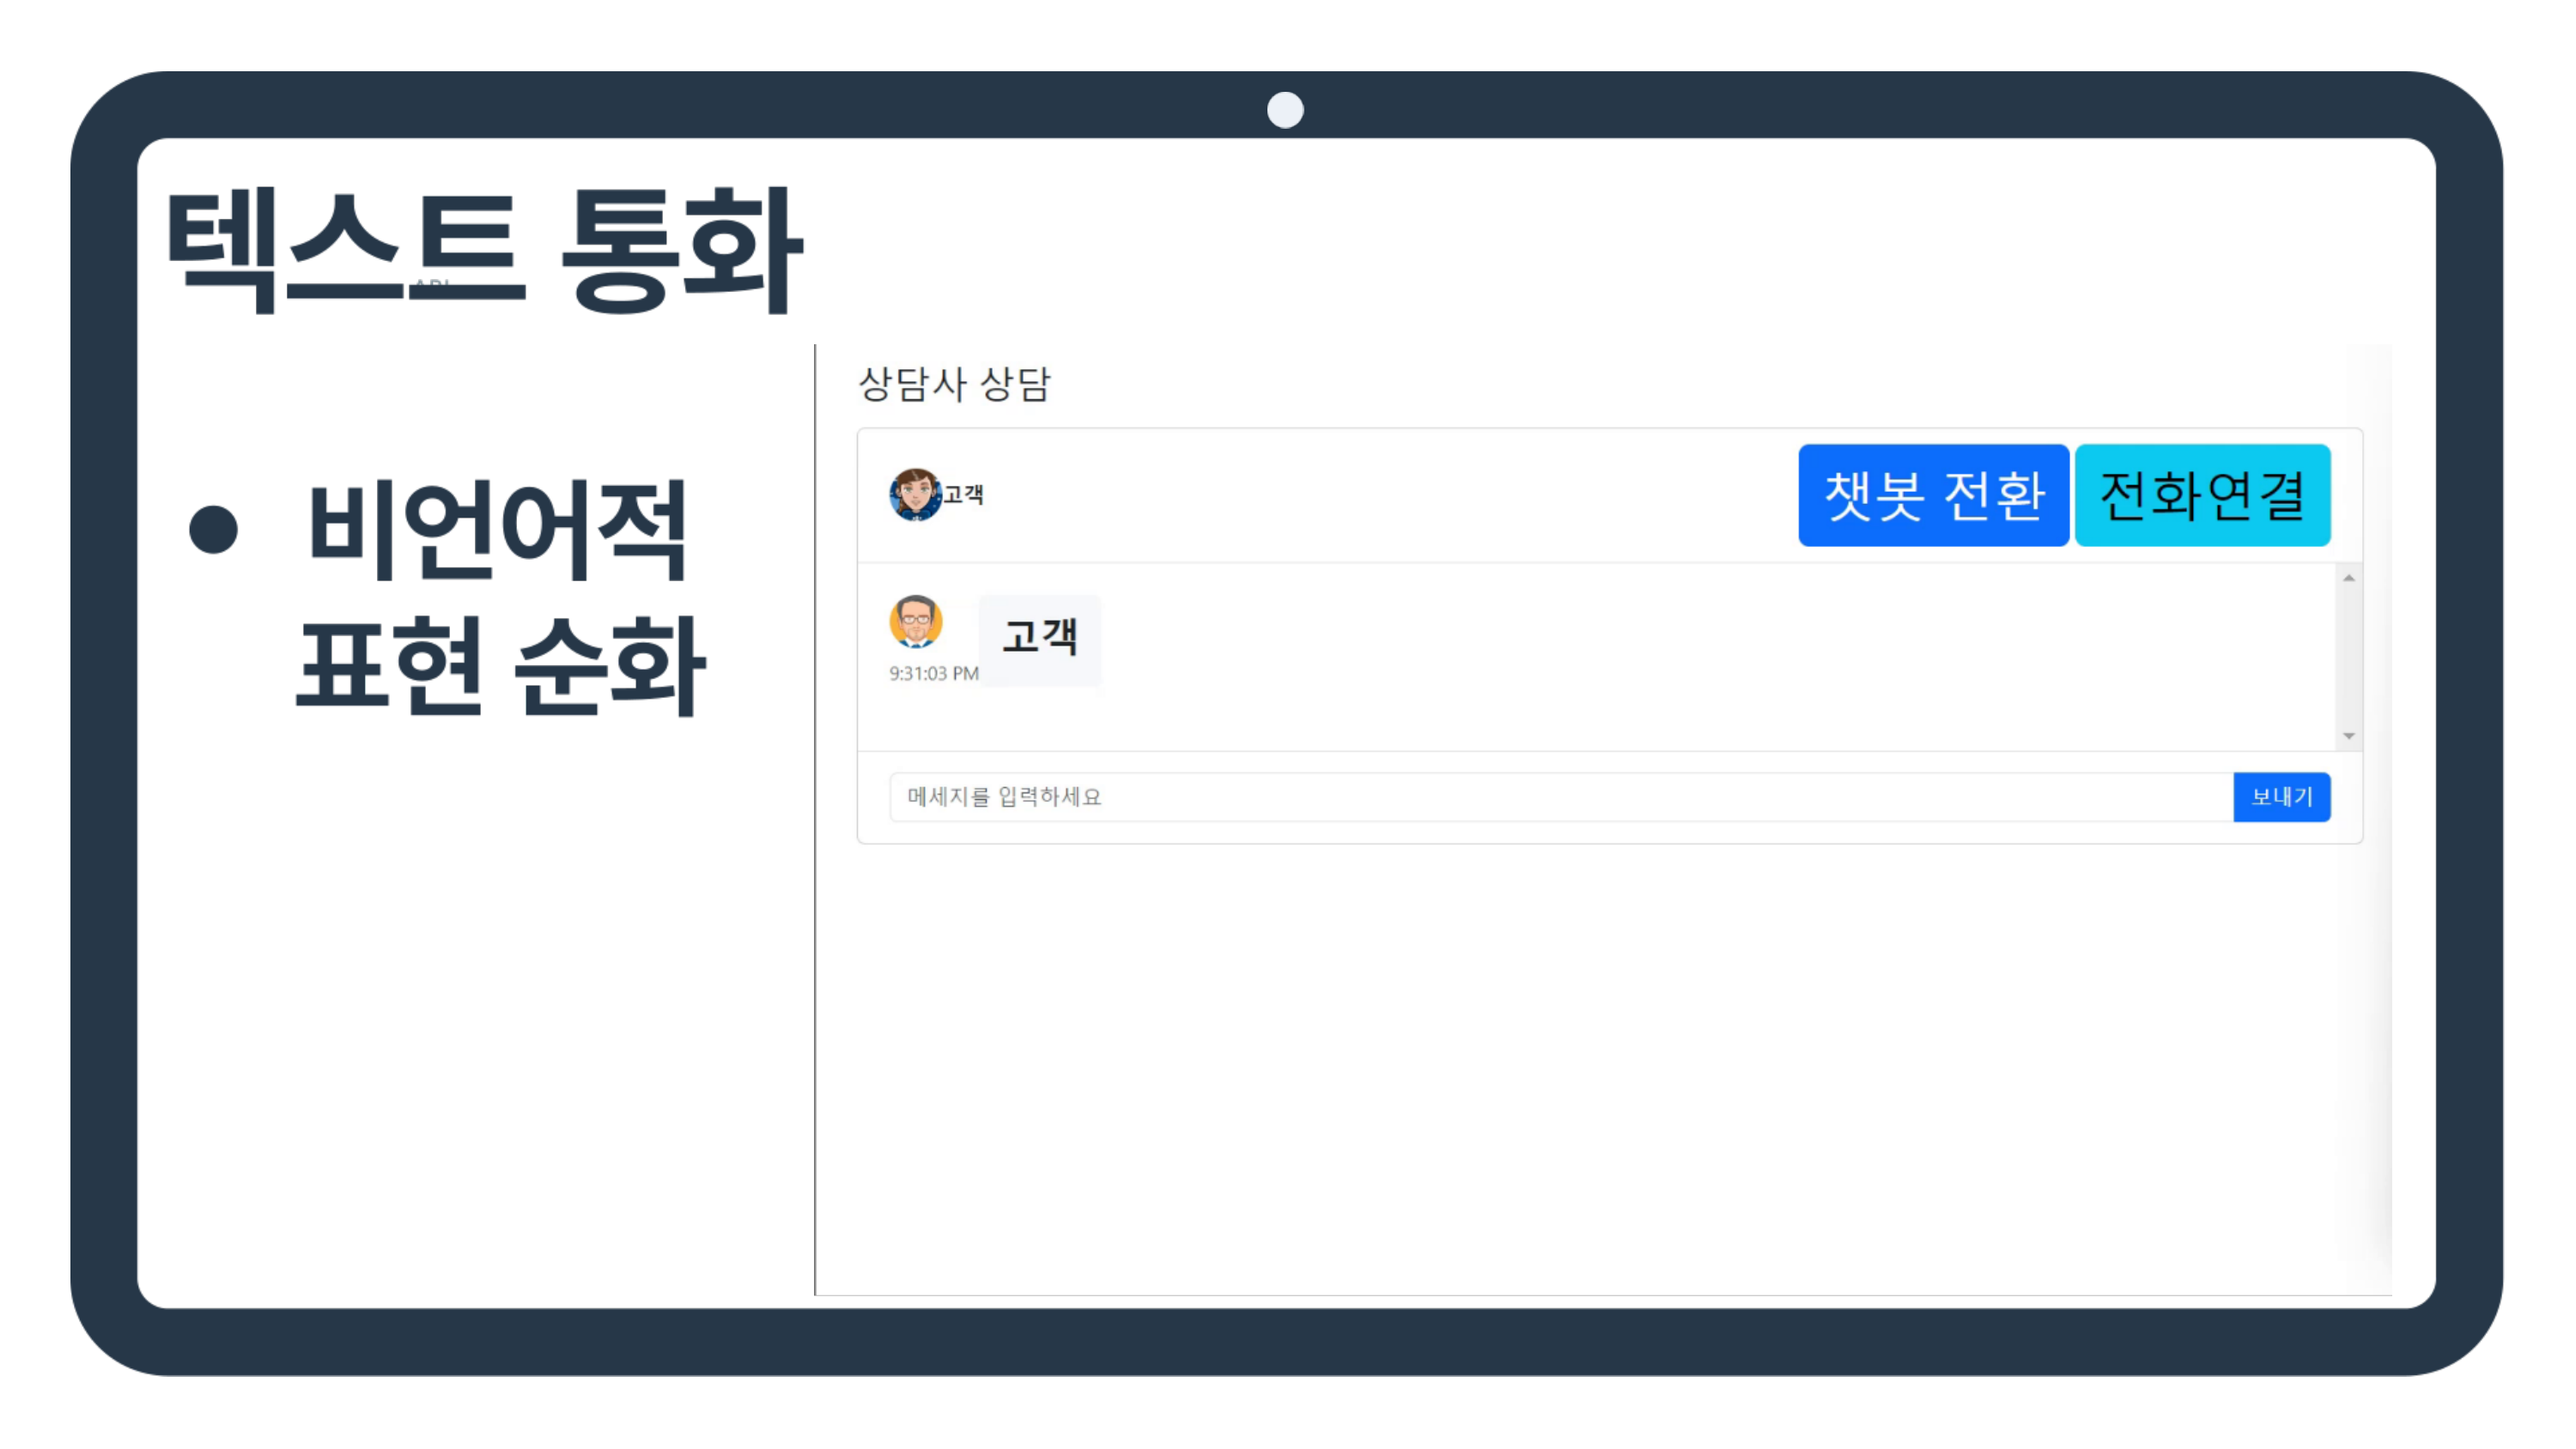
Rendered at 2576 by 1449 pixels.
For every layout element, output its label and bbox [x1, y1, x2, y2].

picture [112, 94, 2392, 1297]
text_box [70, 71, 2506, 1377]
